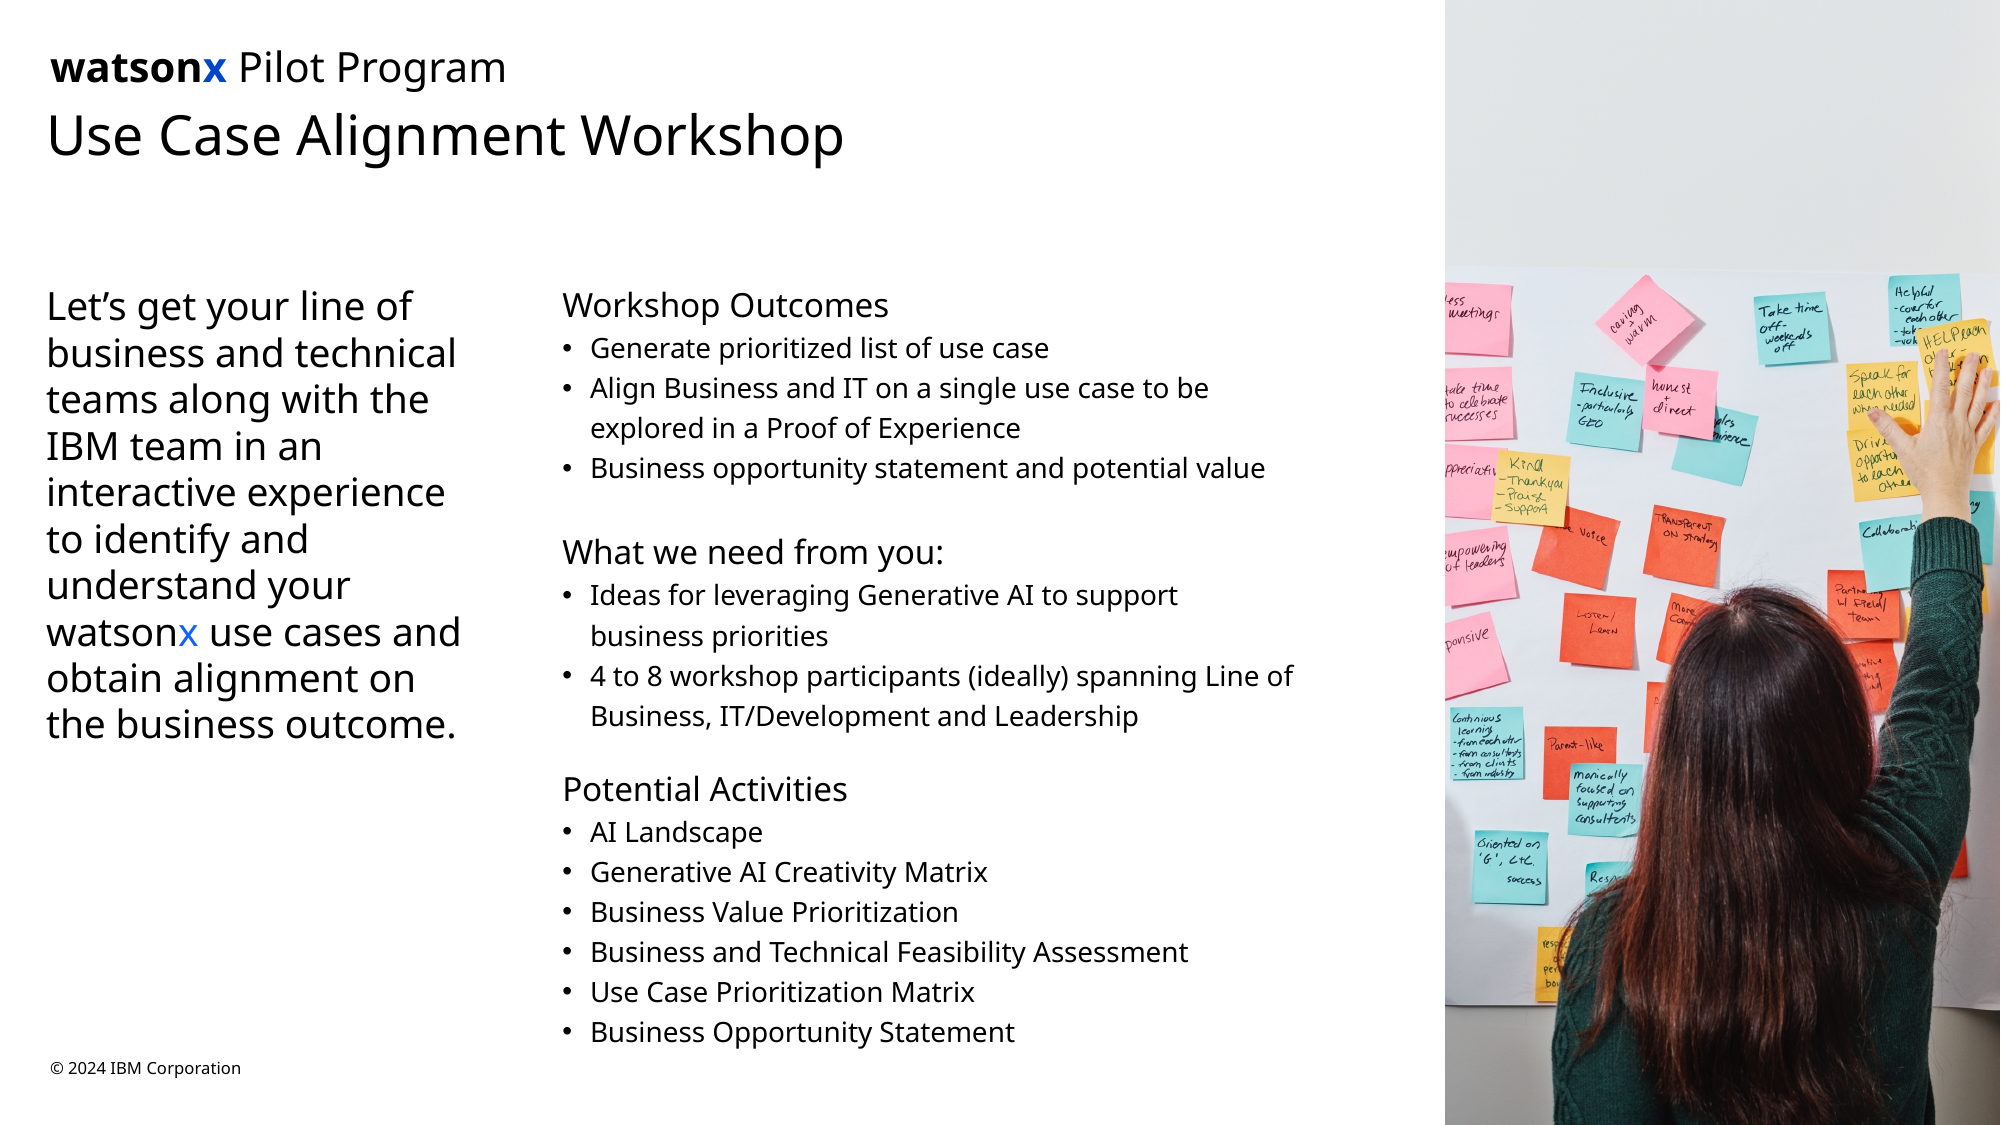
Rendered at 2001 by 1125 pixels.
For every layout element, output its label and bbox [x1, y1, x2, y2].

text_box [0, 0, 1444, 1125]
picture [1444, 0, 2000, 1125]
